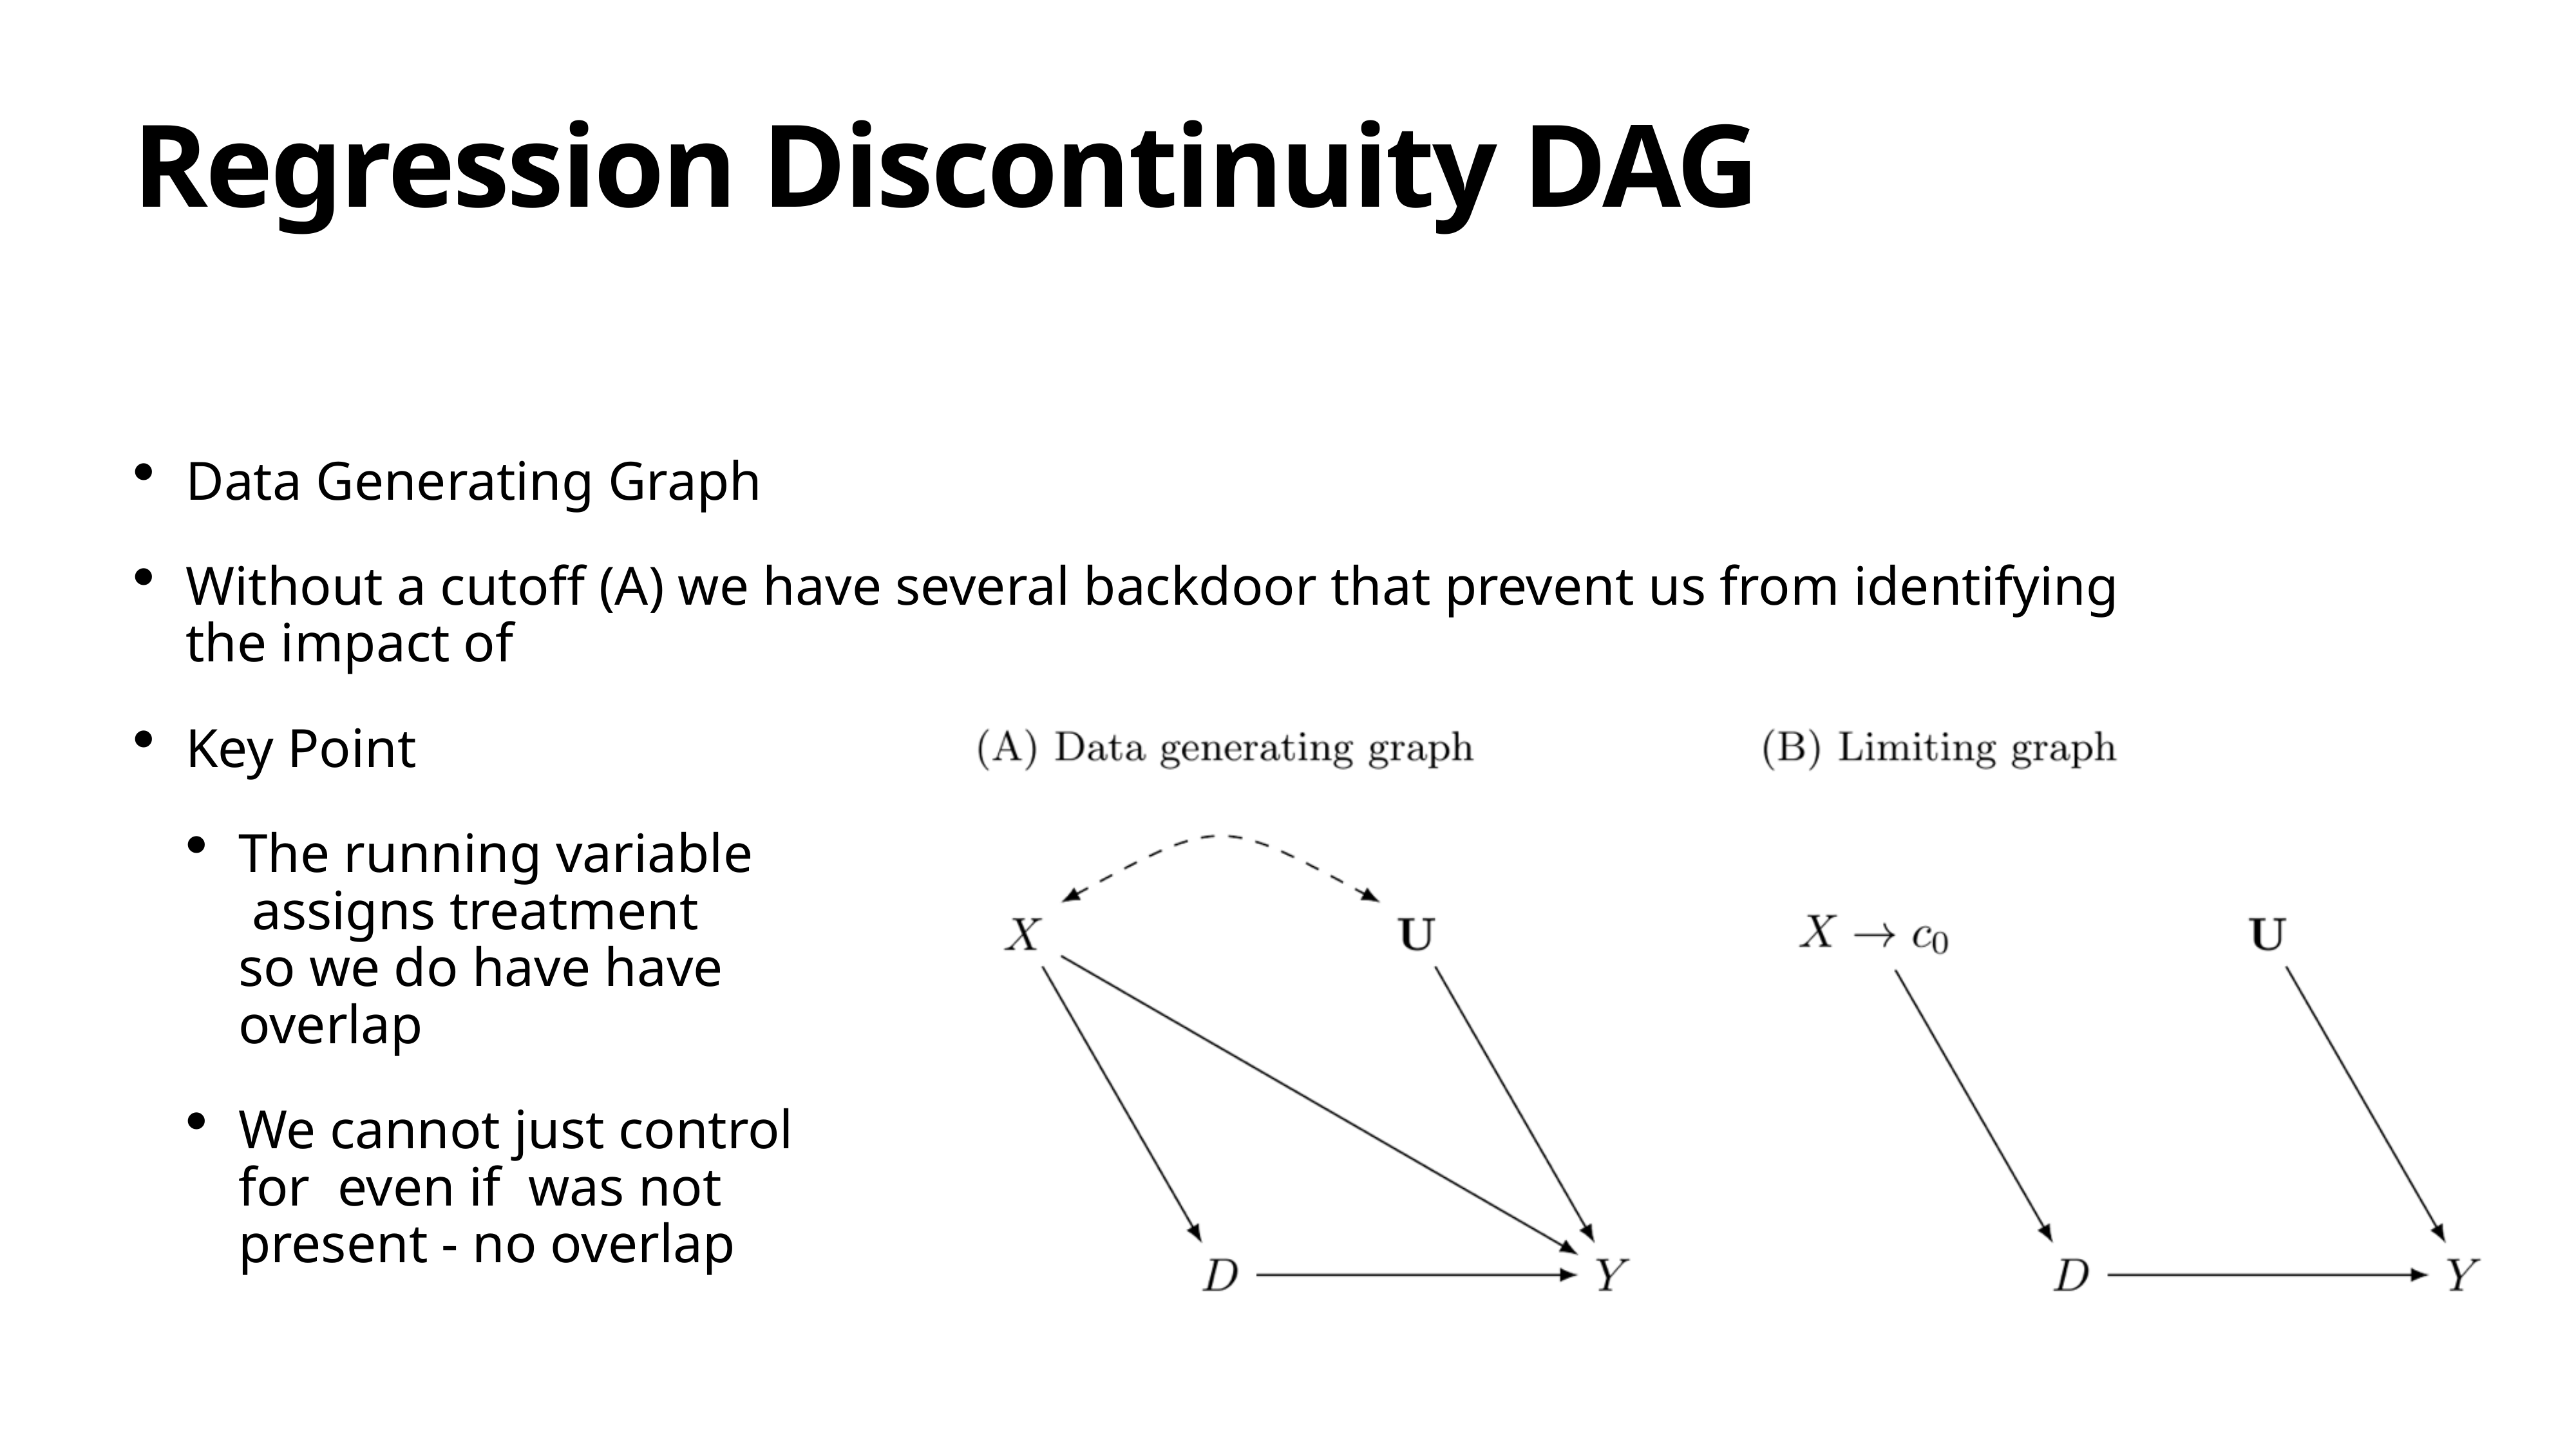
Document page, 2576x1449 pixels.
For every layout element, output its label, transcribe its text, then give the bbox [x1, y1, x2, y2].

picture [876, 683, 2576, 1349]
title Regression Discontinuity DAG [127, 113, 2449, 266]
list Data Generating Graph Without a cutoff (A) we have several backdoor that prevent us from identifying the impact of Key Point The running variable assigns treatment so we do have have overlap We cannot just control for even if was not present - no overlap [127, 448, 2449, 1321]
